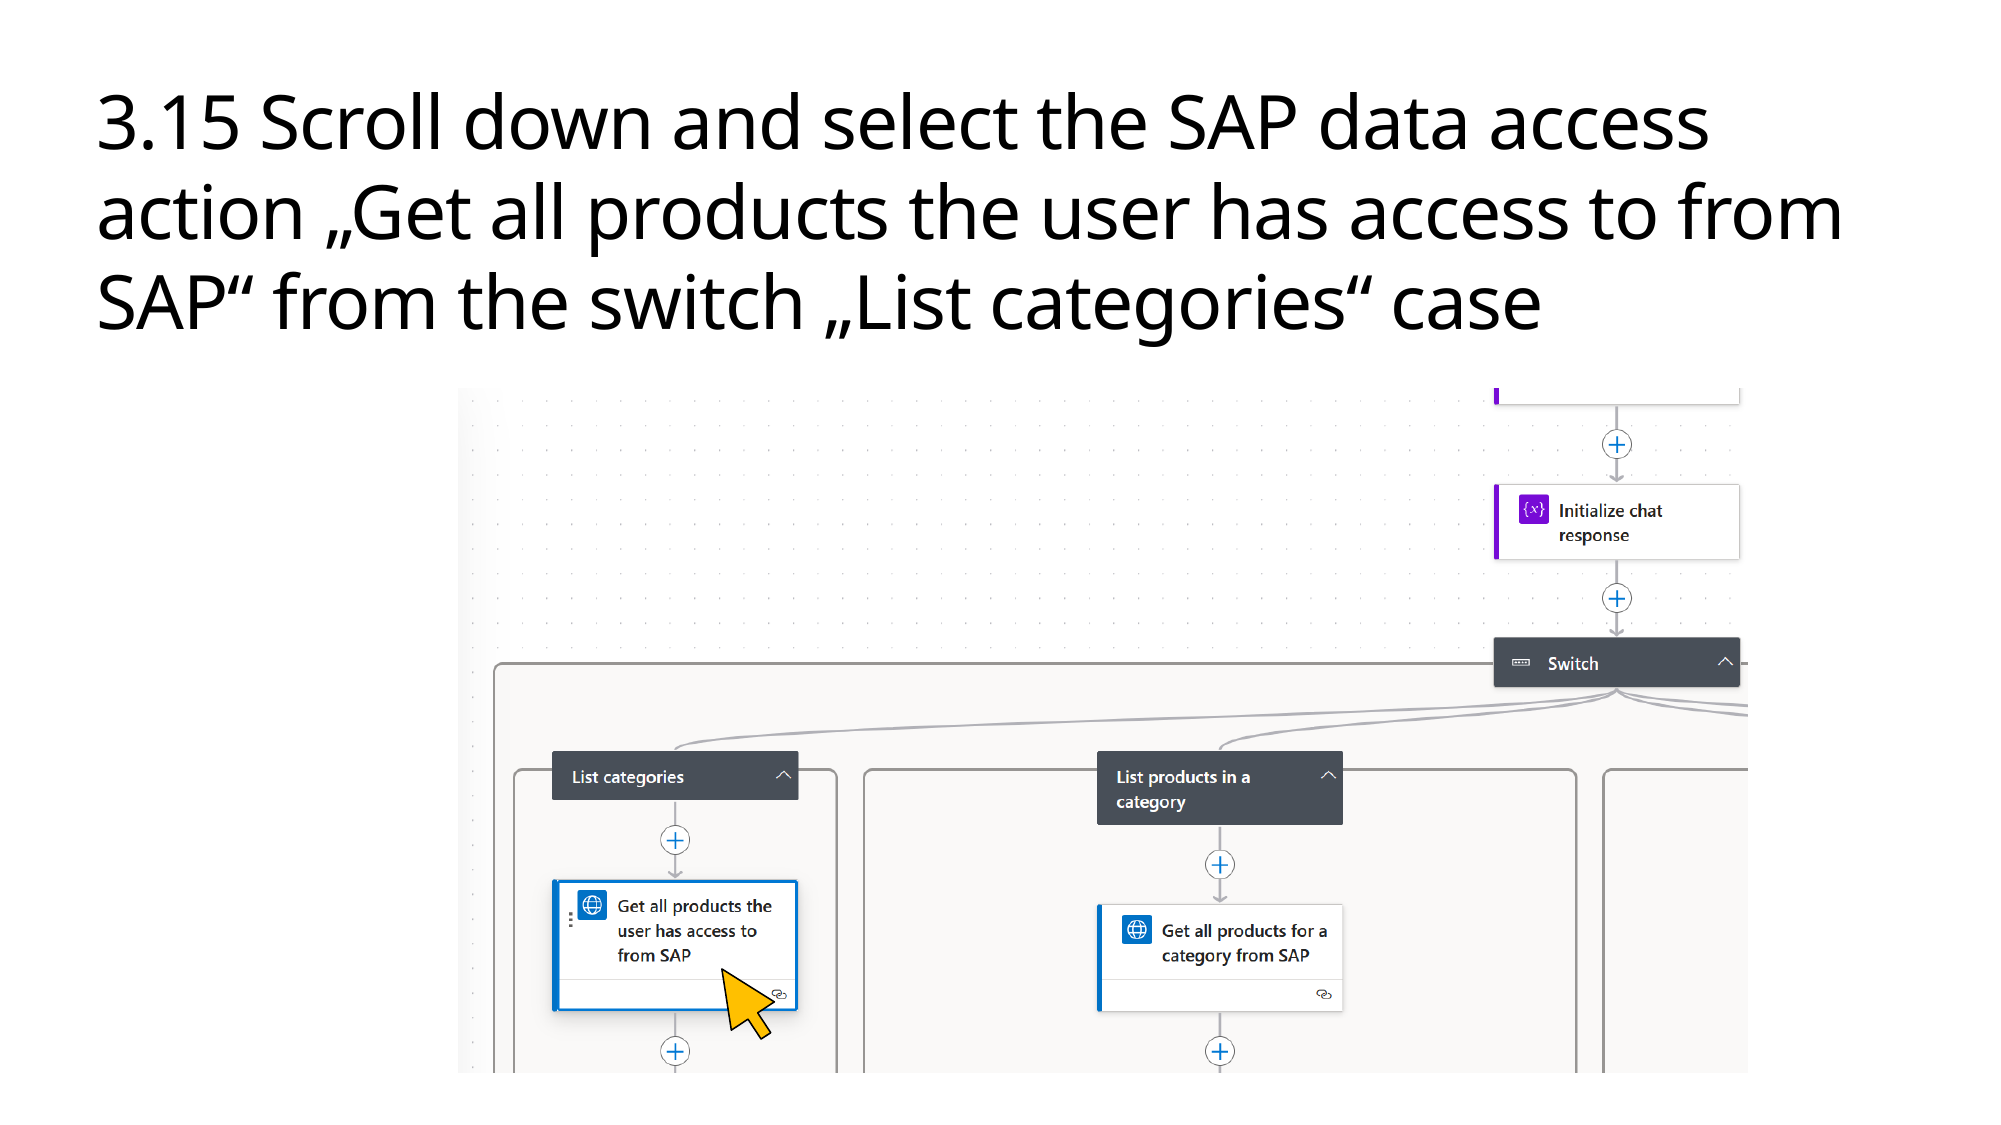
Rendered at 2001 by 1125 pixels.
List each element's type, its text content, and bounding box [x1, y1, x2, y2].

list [458, 388, 1748, 1073]
title 3.15 Scroll down and select the SAP data access action „Get all products the user has access to from SAP“ from the switch „List categories“ case [96, 75, 1904, 348]
